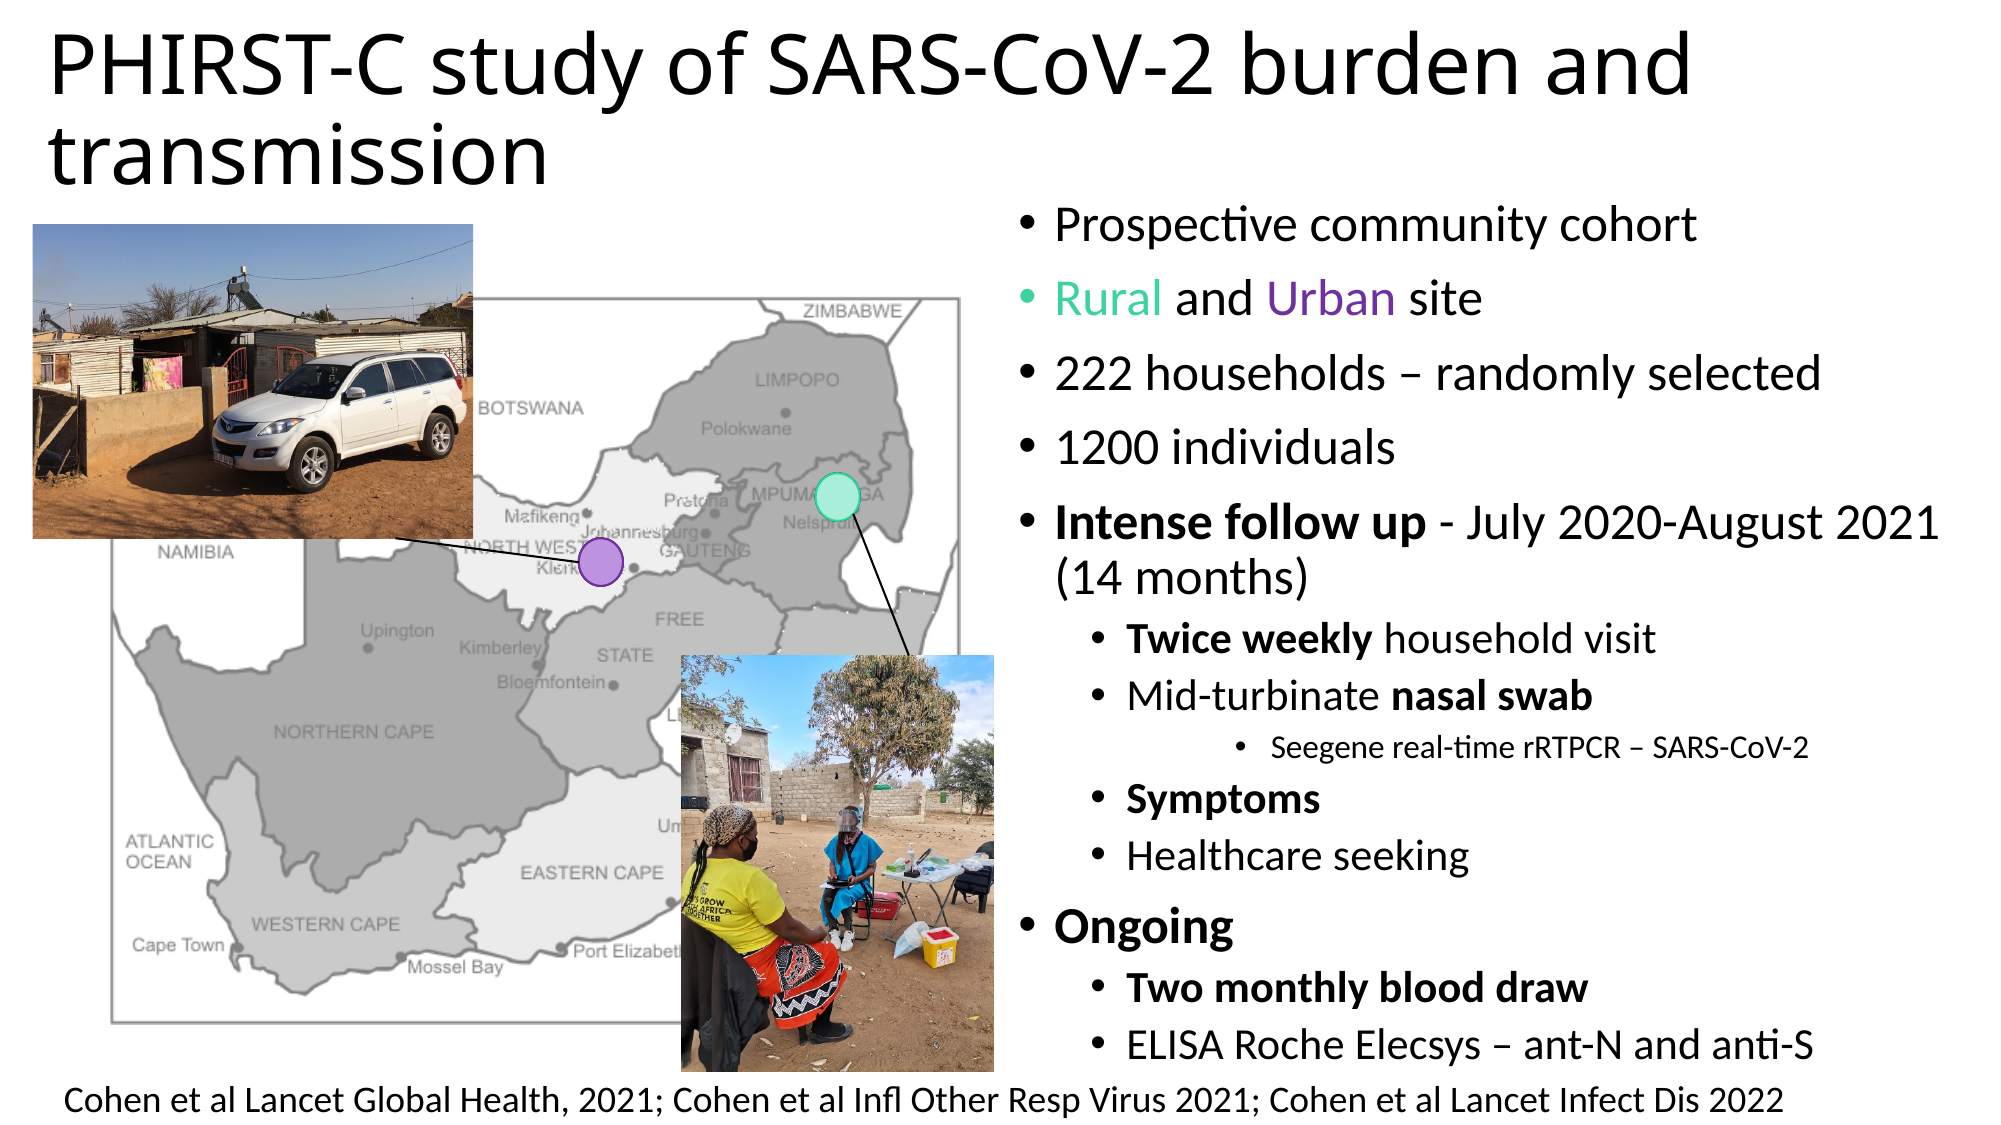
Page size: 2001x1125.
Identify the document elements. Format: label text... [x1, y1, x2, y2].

title PHIRST-C study of SARS-CoV-2 burden and transmission [32, 3, 1925, 222]
text_box Cohen et al Lancet Global Health, 2021; Cohen et al Infl Other Resp Virus 2021; Cohen et al Lancet Infect Dis 2022 [49, 1067, 2000, 1125]
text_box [395, 538, 579, 563]
list Prospective community cohort Rural and Urban site 222 households – randomly selected 1200 individuals Intense follow up - July 2020-August 2021 (14 months) Twice weekly household visit Mid-turbinate nasal swab Seegene real-time rRTPCR – SARS-CoV-2 Symptoms Healthcare seeking Ongoing Two monthly blood draw ELISA Roche Elecsys – ant-N and anti-S [1003, 189, 1994, 1067]
picture [32, 224, 994, 1072]
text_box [853, 513, 909, 656]
